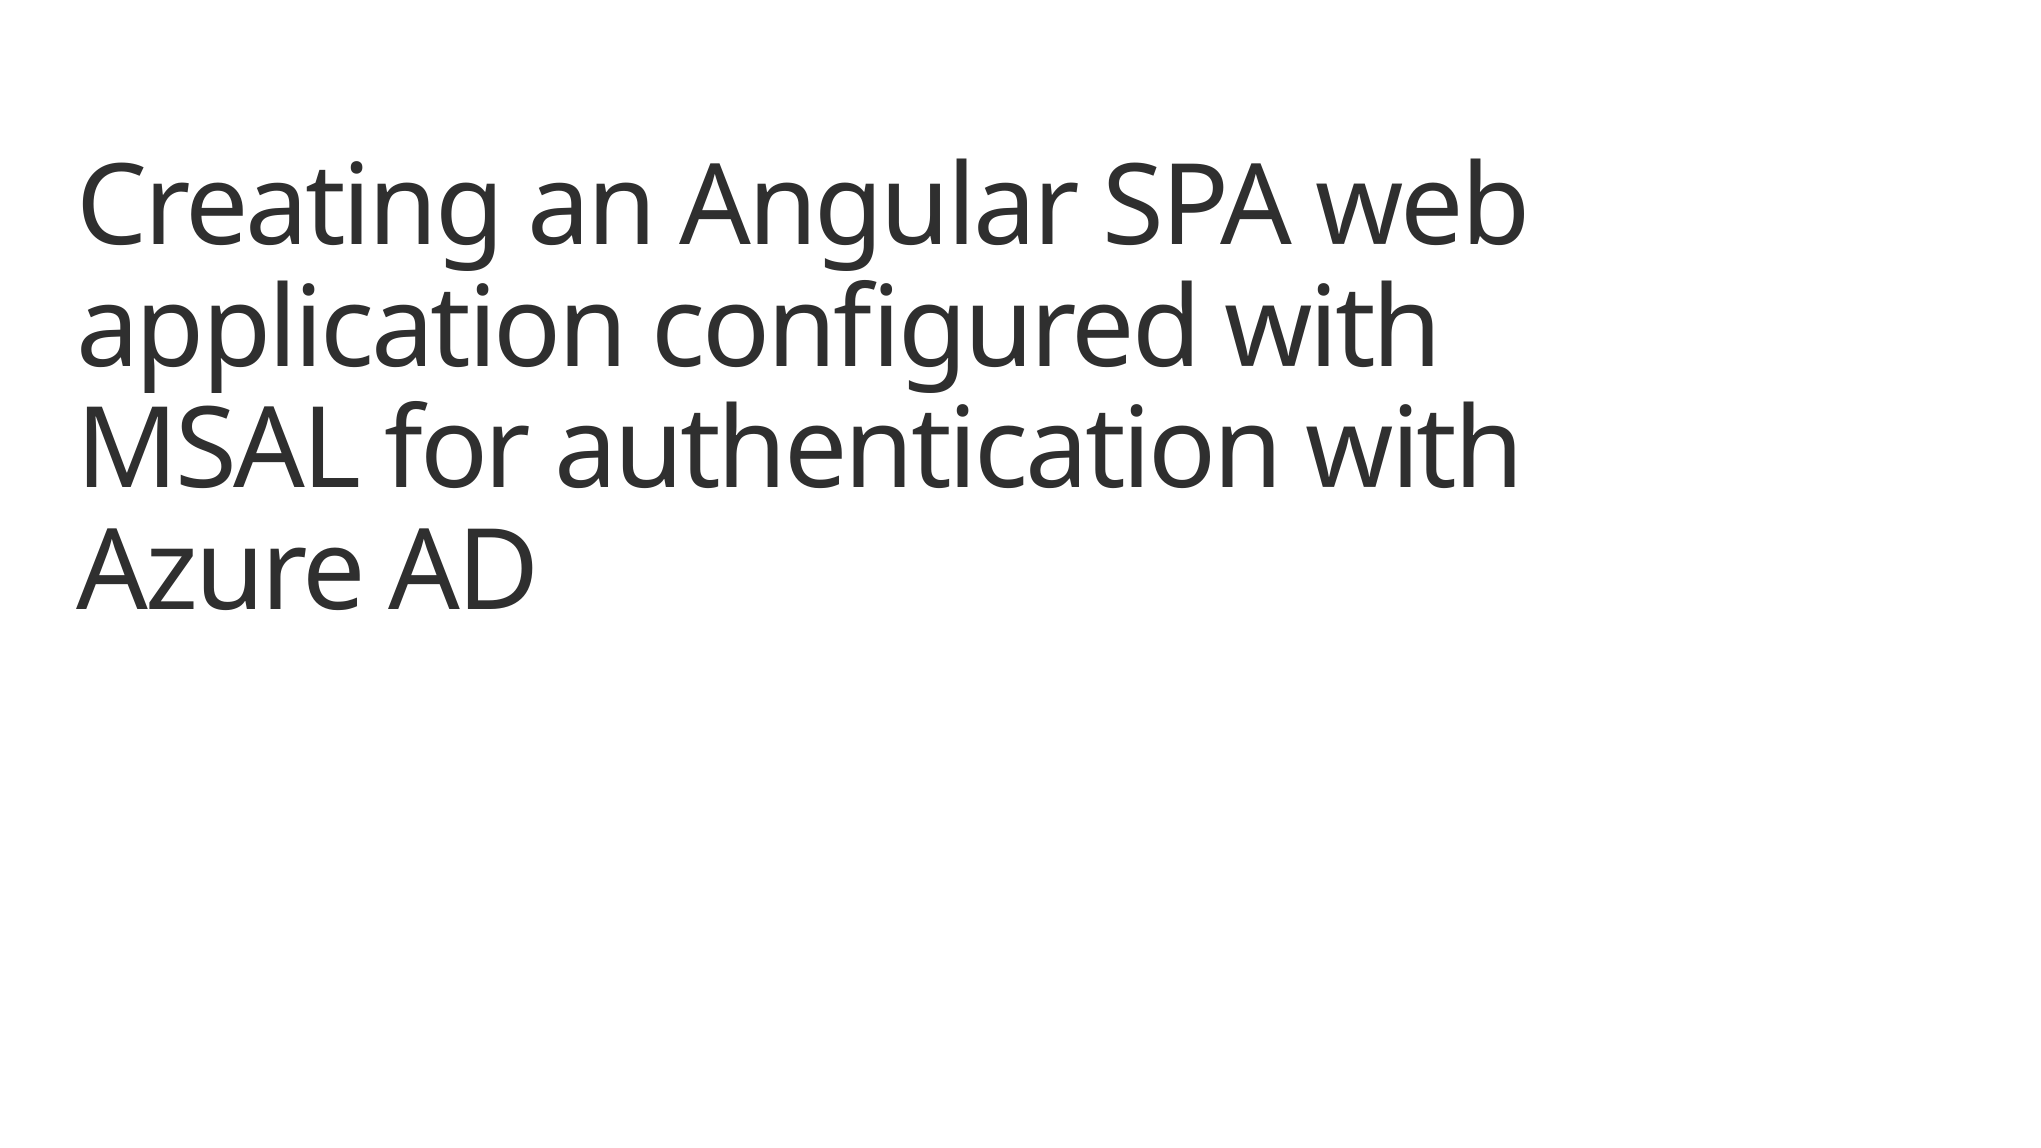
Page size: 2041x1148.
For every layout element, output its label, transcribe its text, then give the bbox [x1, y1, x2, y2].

title Creating an Angular SPA web application configured with MSAL for authentication with Azure AD [76, 147, 1697, 743]
